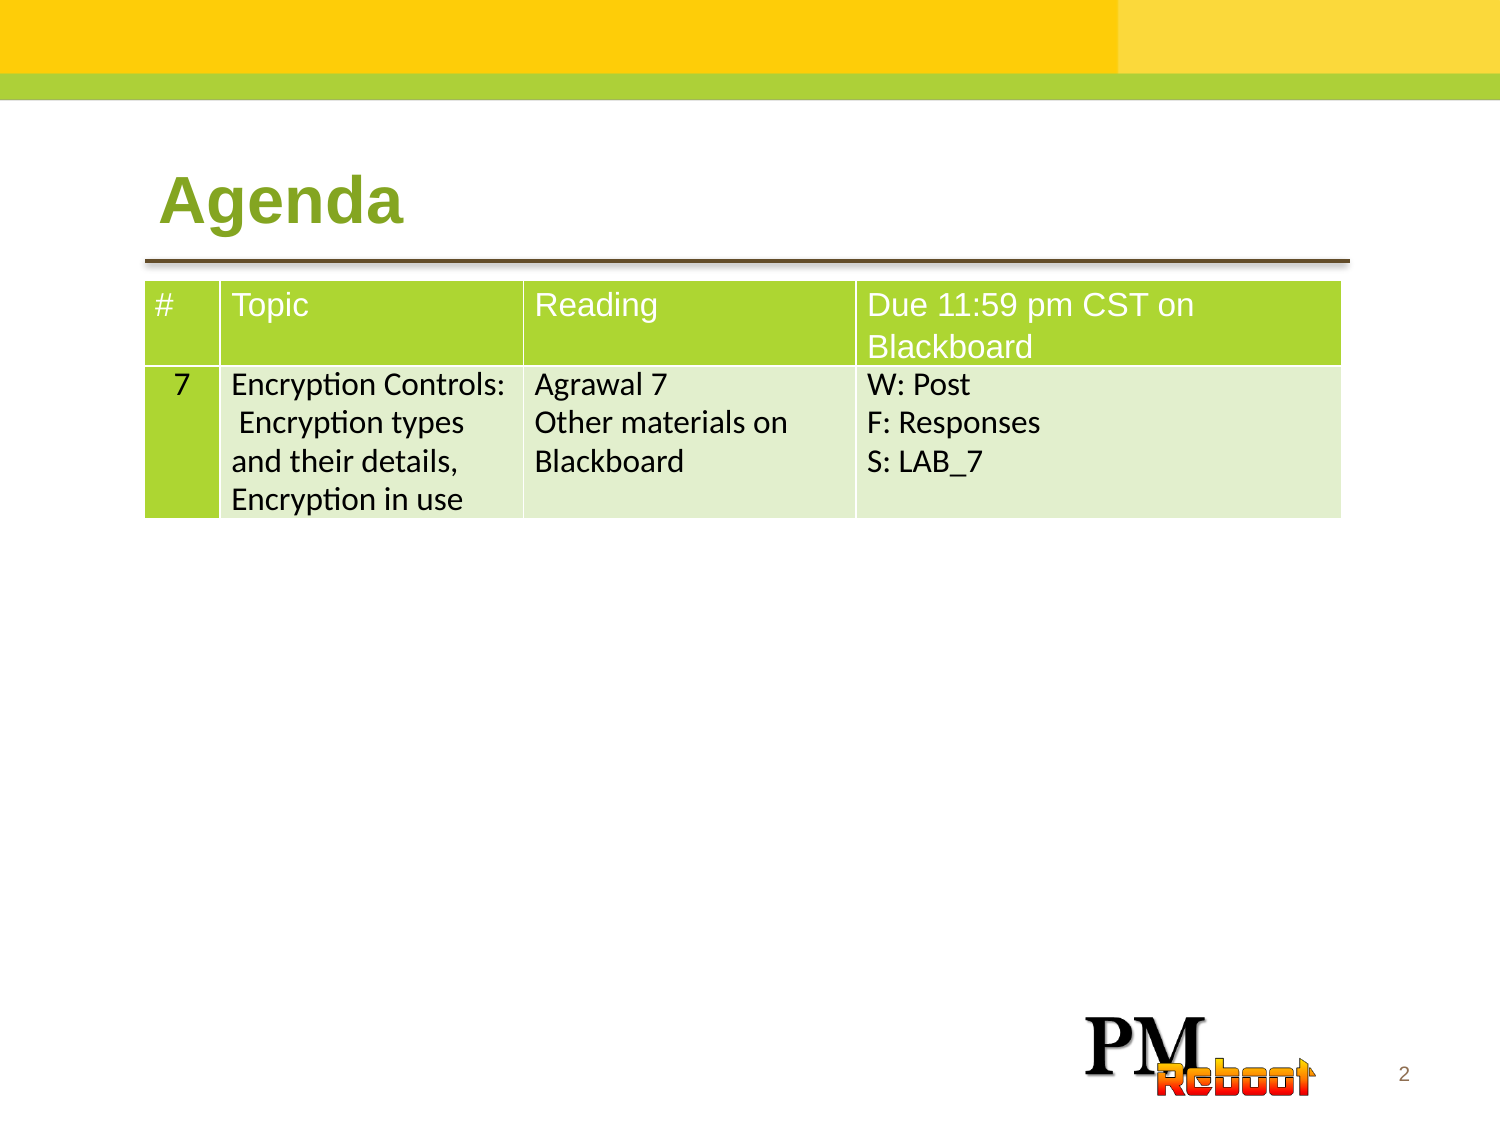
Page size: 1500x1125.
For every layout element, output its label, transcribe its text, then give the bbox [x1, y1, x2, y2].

table_header Due 11:59 pm CST on Blackboard [857, 281, 1341, 365]
picture [0, 0, 1500, 1125]
table_cell Agrawal 7 Other materials on Blackboard [524, 367, 855, 518]
table_header Topic [221, 281, 523, 365]
table_cell Encryption Controls: Encryption types and their details, Encryption in use [221, 367, 523, 518]
title Agenda [143, 129, 1010, 265]
table_header Reading [524, 281, 855, 365]
slide_number 2 [1074, 1042, 1425, 1103]
table_cell 7 [145, 367, 219, 518]
table_header # [145, 281, 219, 365]
table_cell W: Post F: Responses S: LAB_7 [857, 367, 1341, 518]
